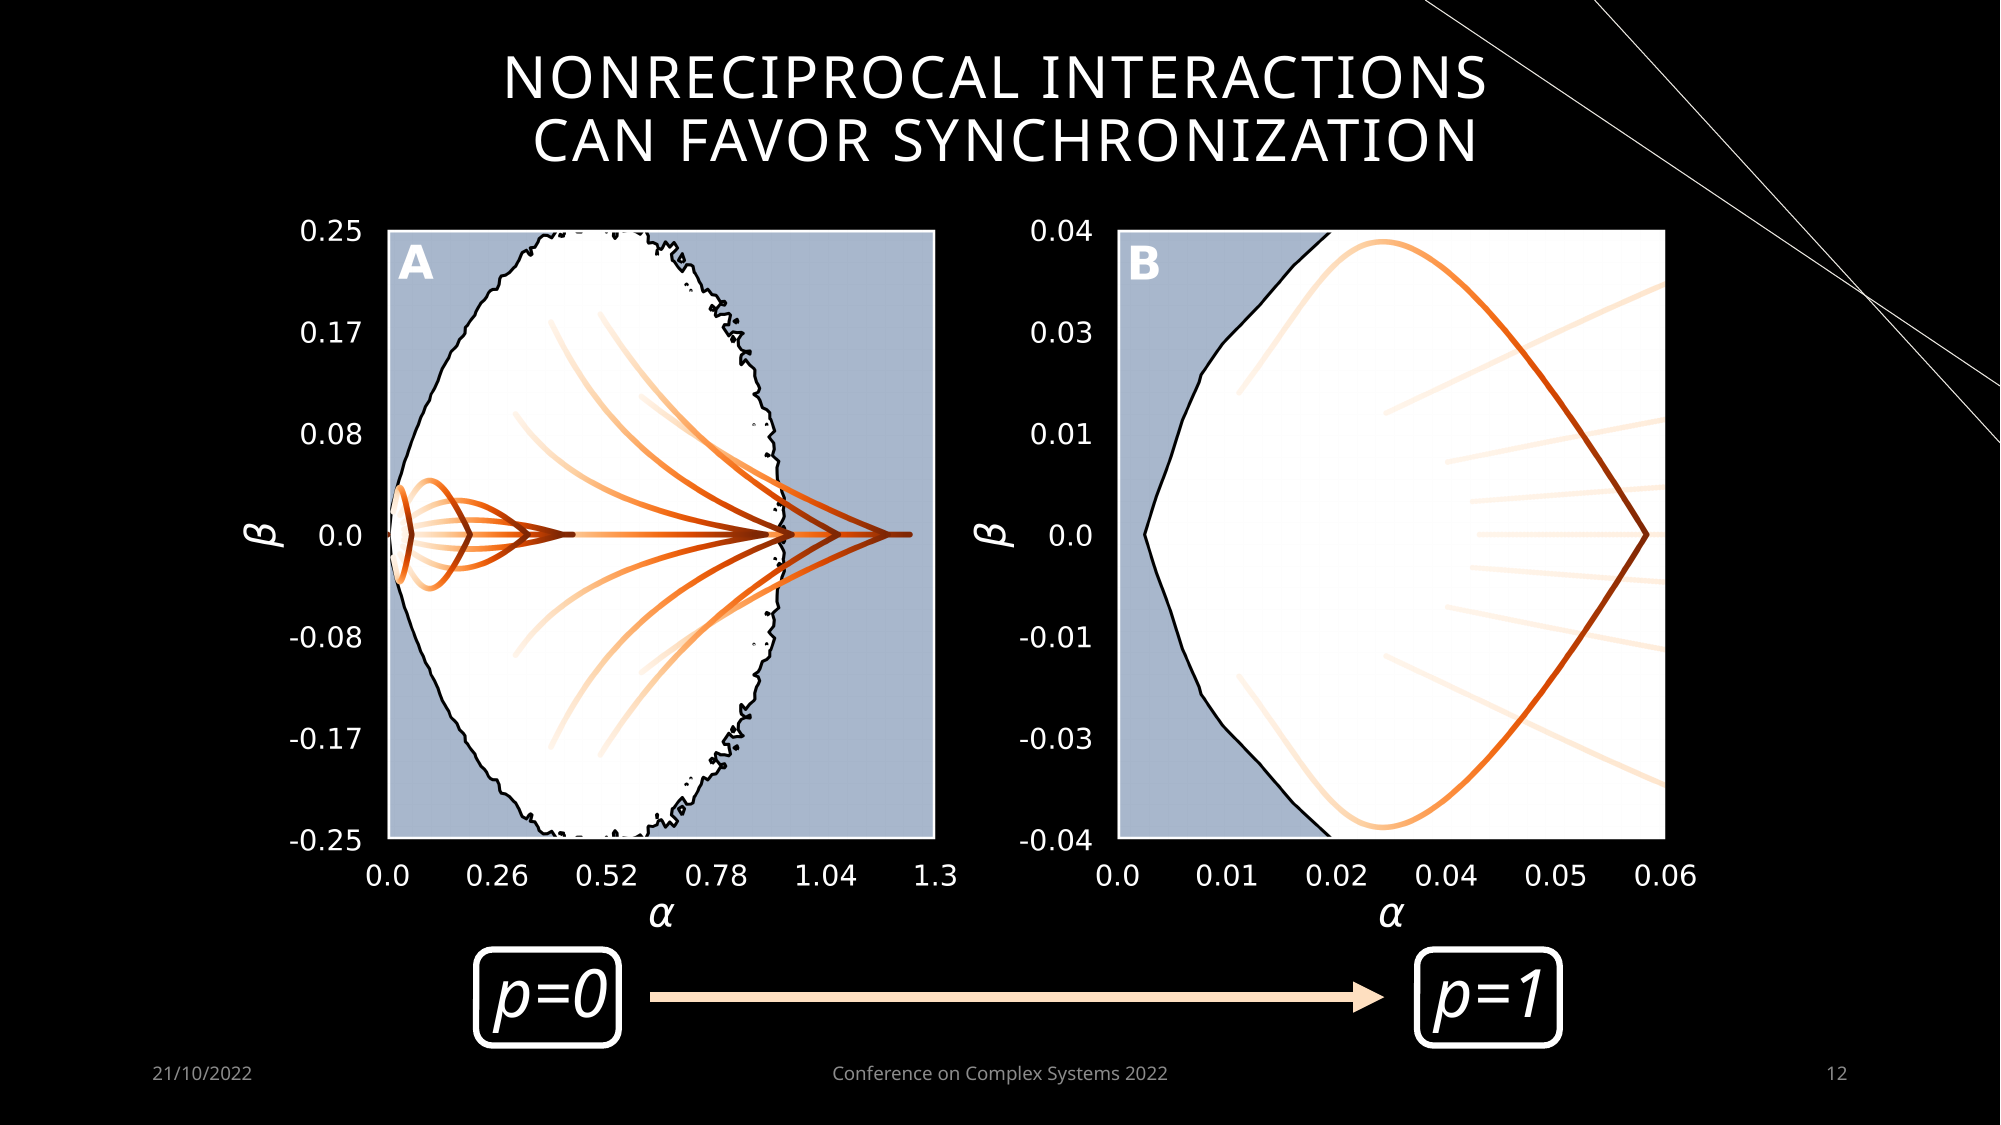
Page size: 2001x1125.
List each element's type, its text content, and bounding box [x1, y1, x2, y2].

slide_number 12 [1412, 1042, 1863, 1103]
text_box p=0 [479, 943, 635, 1039]
text_box p=1 [1420, 943, 1575, 1039]
text_box [475, 948, 620, 1047]
picture [243, 219, 1697, 935]
text_box [1416, 948, 1561, 1047]
footer Conference on Complex Systems 2022 [662, 1042, 1338, 1103]
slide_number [137, 1042, 588, 1103]
title Nonreciprocal interactions can favor synchronization [315, 2, 1697, 219]
